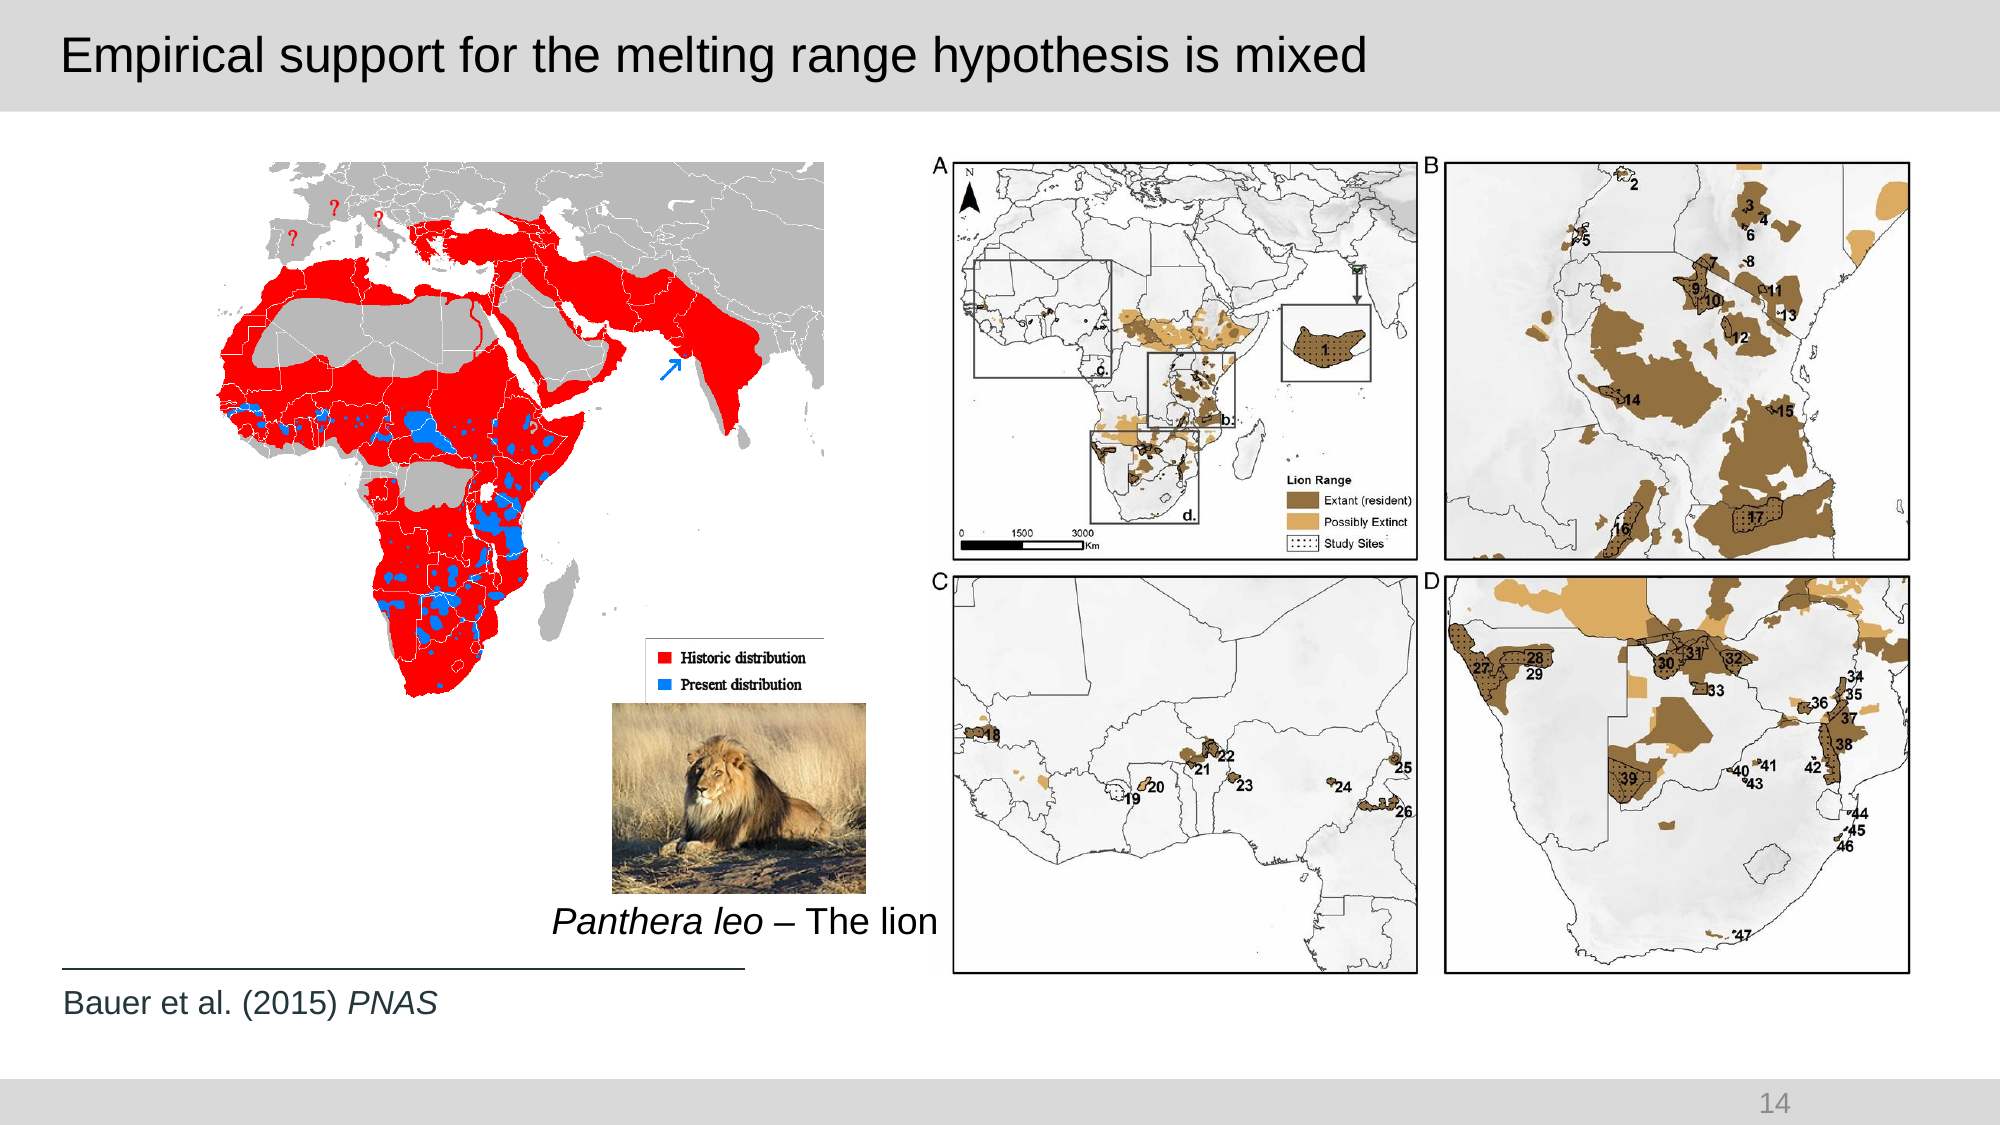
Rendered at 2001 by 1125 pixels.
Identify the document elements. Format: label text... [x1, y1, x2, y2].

slide_number 14 [1550, 1079, 2000, 1125]
text_box Bauer et al. (2015) PNAS [48, 974, 1255, 1029]
title Empirical support for the melting range hypothesis is mixed [0, 0, 2000, 112]
picture [204, 162, 866, 894]
text_box Panthera leo – The lion [536, 889, 931, 950]
footer [0, 1079, 1550, 1125]
picture [931, 155, 1911, 975]
